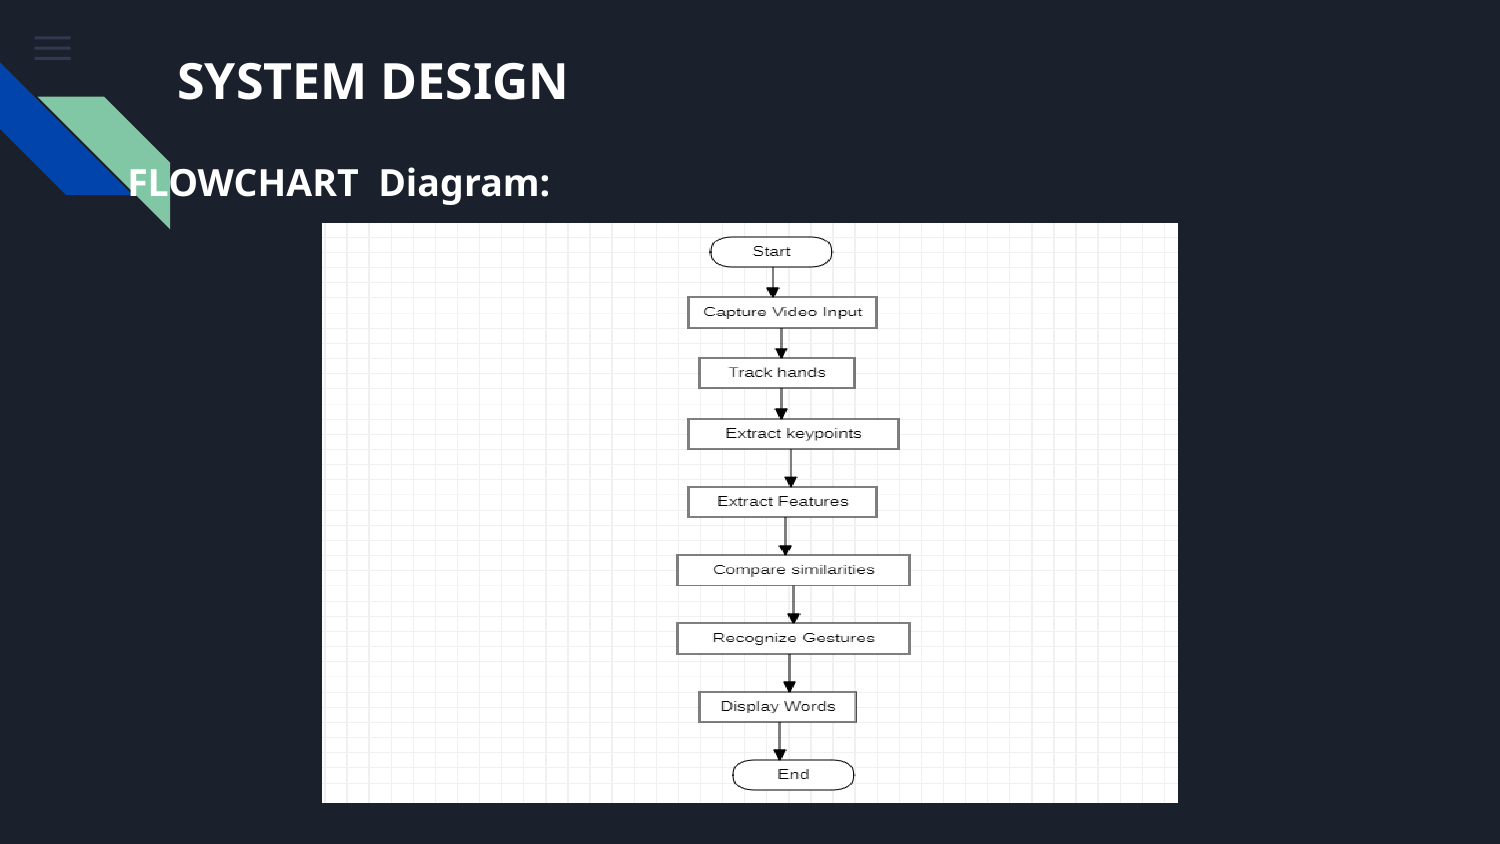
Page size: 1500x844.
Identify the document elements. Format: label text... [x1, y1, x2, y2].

picture [322, 222, 1178, 803]
list FLOWCHART Diagram: [112, 137, 1367, 815]
title SYSTEM DESIGN [162, 34, 1317, 137]
